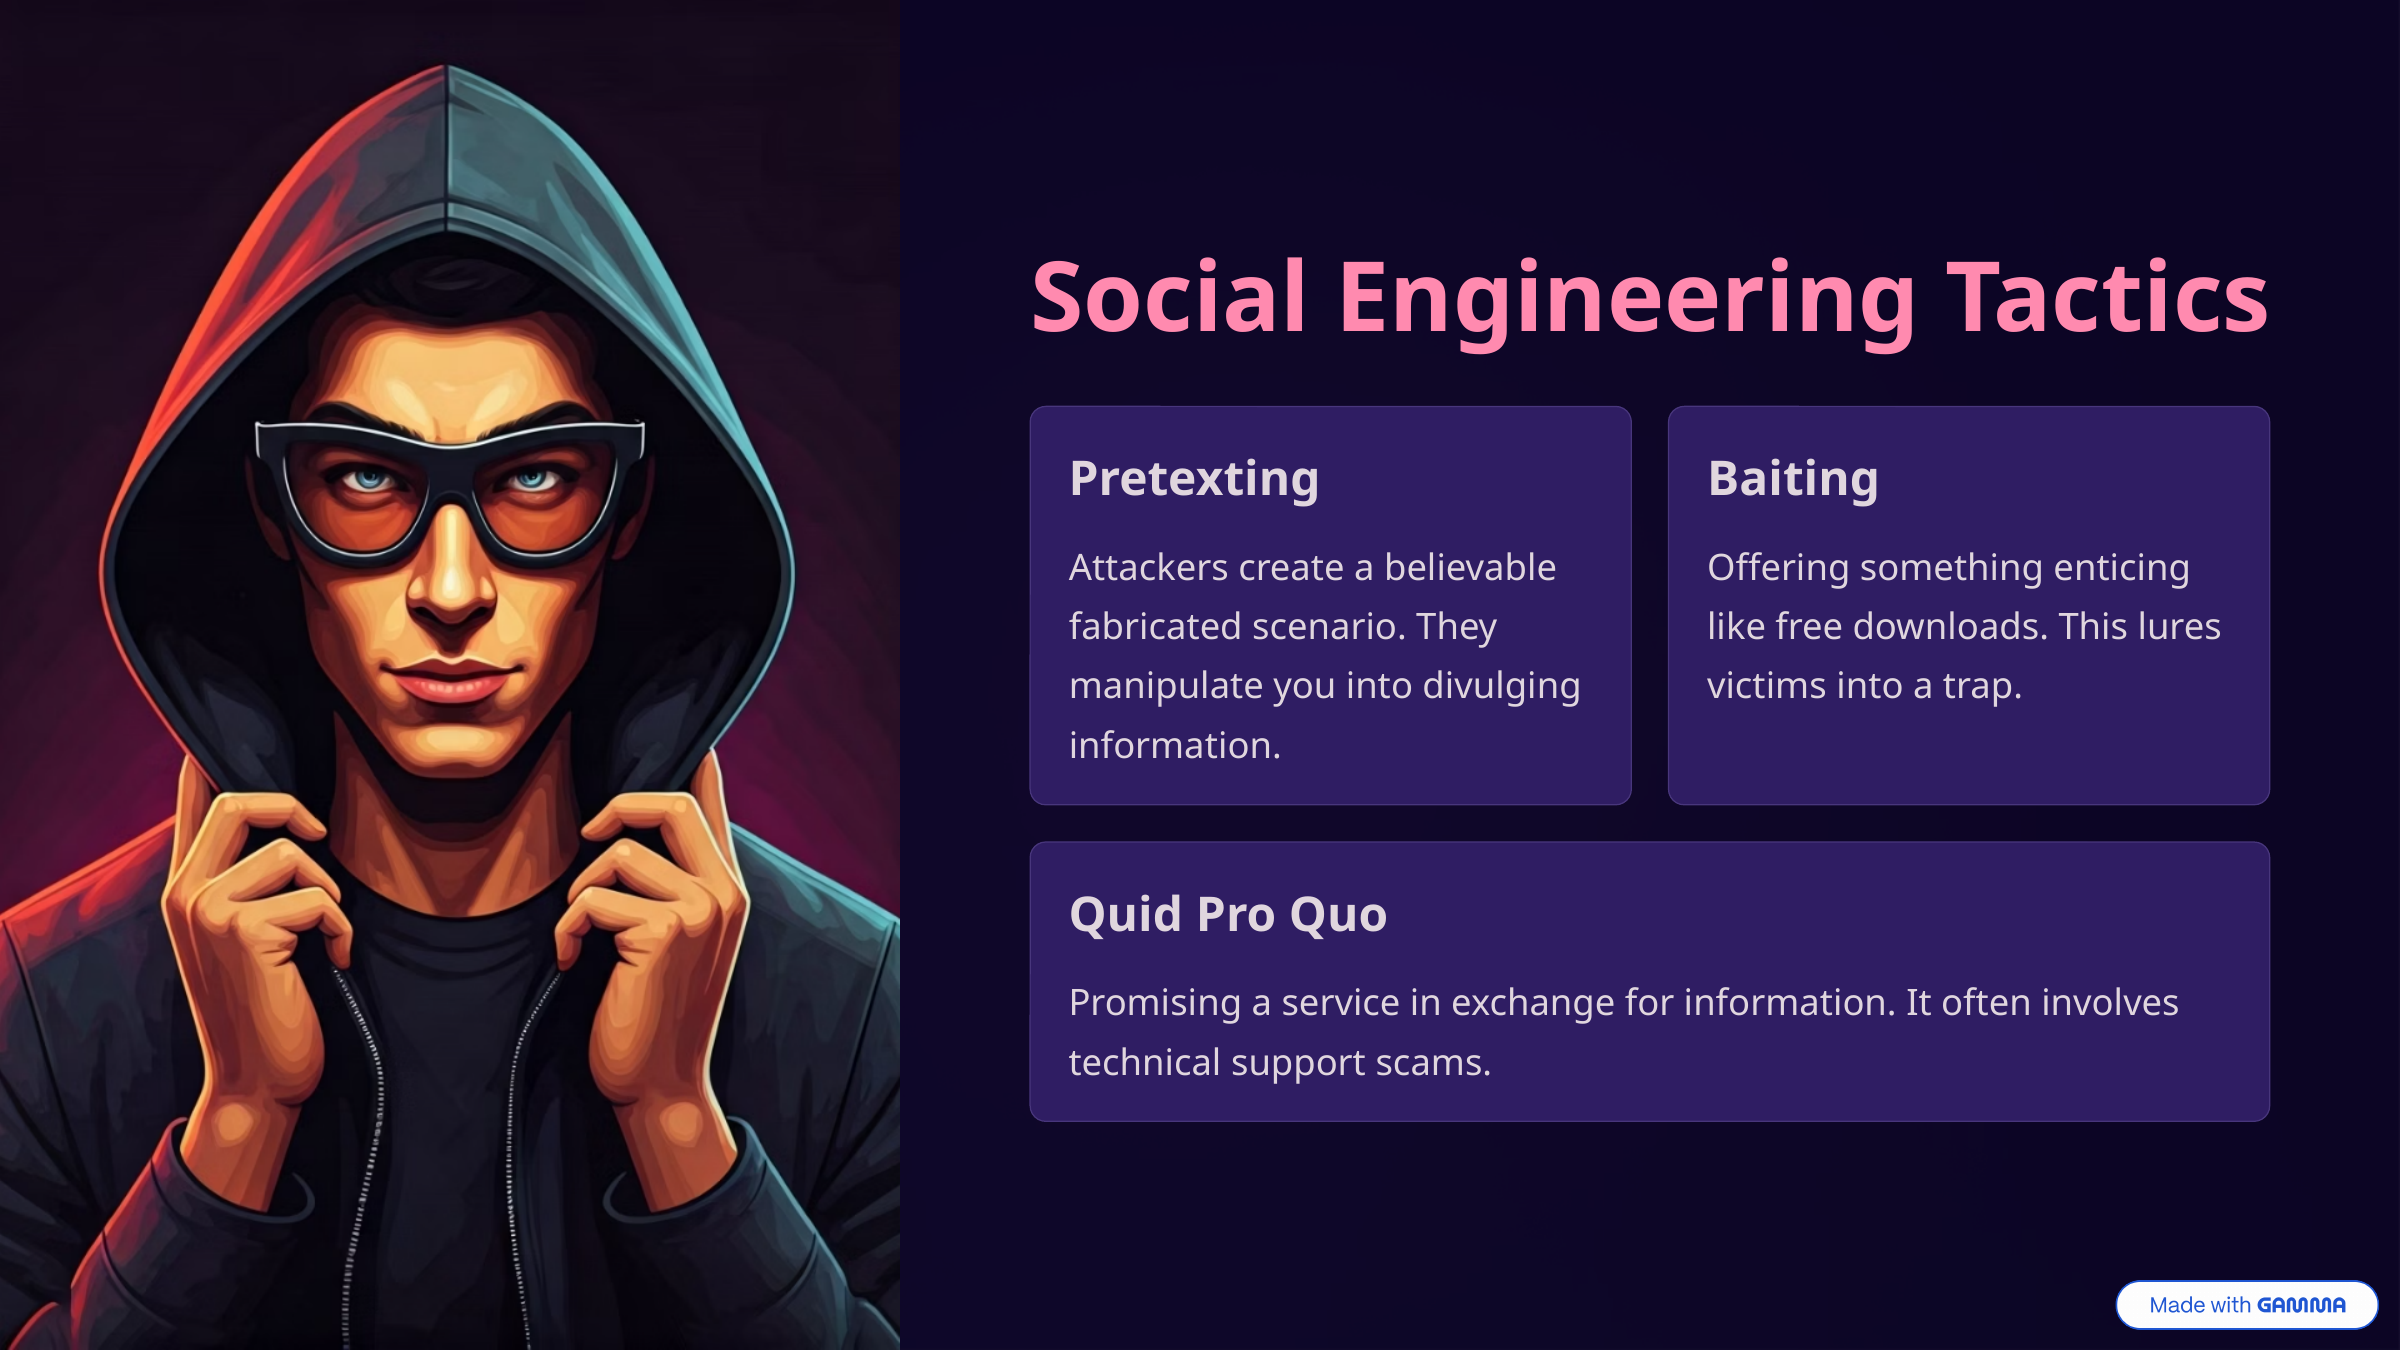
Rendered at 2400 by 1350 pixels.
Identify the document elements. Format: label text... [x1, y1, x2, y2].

text_box [1668, 406, 2270, 805]
text_box Baiting [1706, 444, 2196, 506]
text_box [1030, 406, 1632, 805]
text_box Promising a service in exchange for information. It often involves technical support scams. [1068, 963, 2232, 1083]
text_box Offering something enticing like free downloads. This lures victims into a trap. [1706, 528, 2232, 707]
text_box Social Engineering Tactics [1030, 228, 2215, 351]
text_box Quid Pro Quo [1068, 880, 1557, 942]
text_box [1030, 841, 2270, 1122]
text_box Attackers create a believable fabricated scenario. They manipulate you into divulging information. [1068, 528, 1593, 767]
picture [0, 0, 900, 1350]
picture [2106, 1271, 2389, 1339]
text_box Pretexting [1068, 444, 1557, 506]
